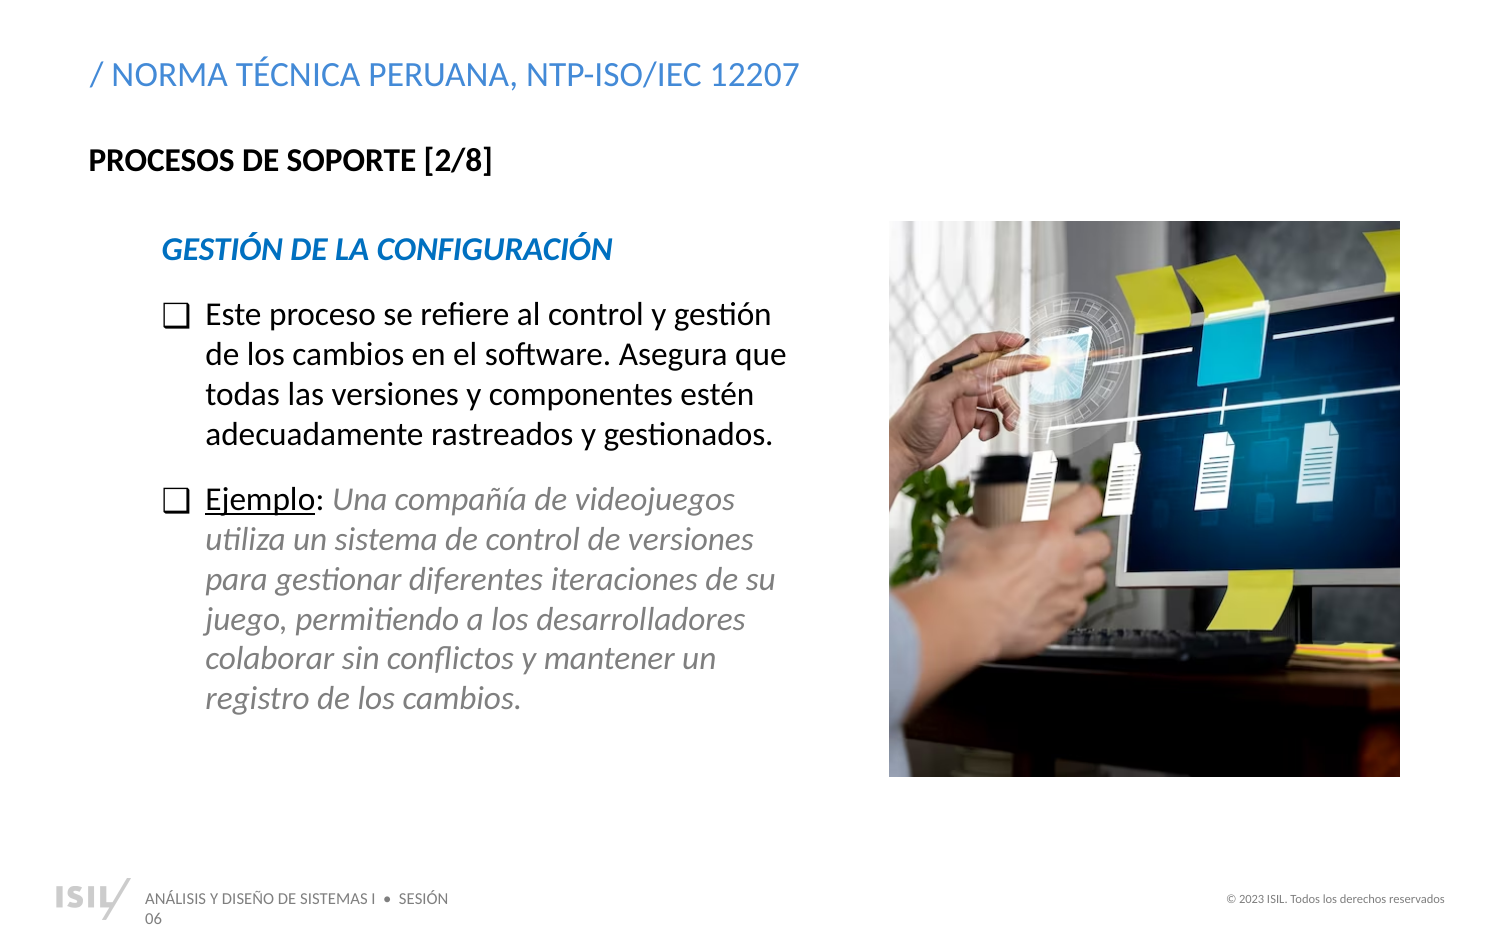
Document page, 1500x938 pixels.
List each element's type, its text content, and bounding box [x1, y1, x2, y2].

list PROCESOS DE SOPORTE [2/8] [76, 132, 750, 191]
picture [888, 221, 1401, 777]
list GESTIÓN DE LA CONFIGURACIÓN Este proceso se refiere al control y gestión de los cambios en el software. Asegura que todas las versiones y componentes estén adecuadamente rastreados y gestionados. Ejemplo: Una compañía de videojuegos utiliza un sistema de control de versiones para gestionar diferentes iteraciones de su juego, permitiendo a los desarrolladores colaborar sin conflictos y mantener un registro de los cambios. [146, 219, 820, 892]
list / NORMA TÉCNICA PERUANA, NTP-ISO/IEC 12207 [78, 45, 1425, 104]
